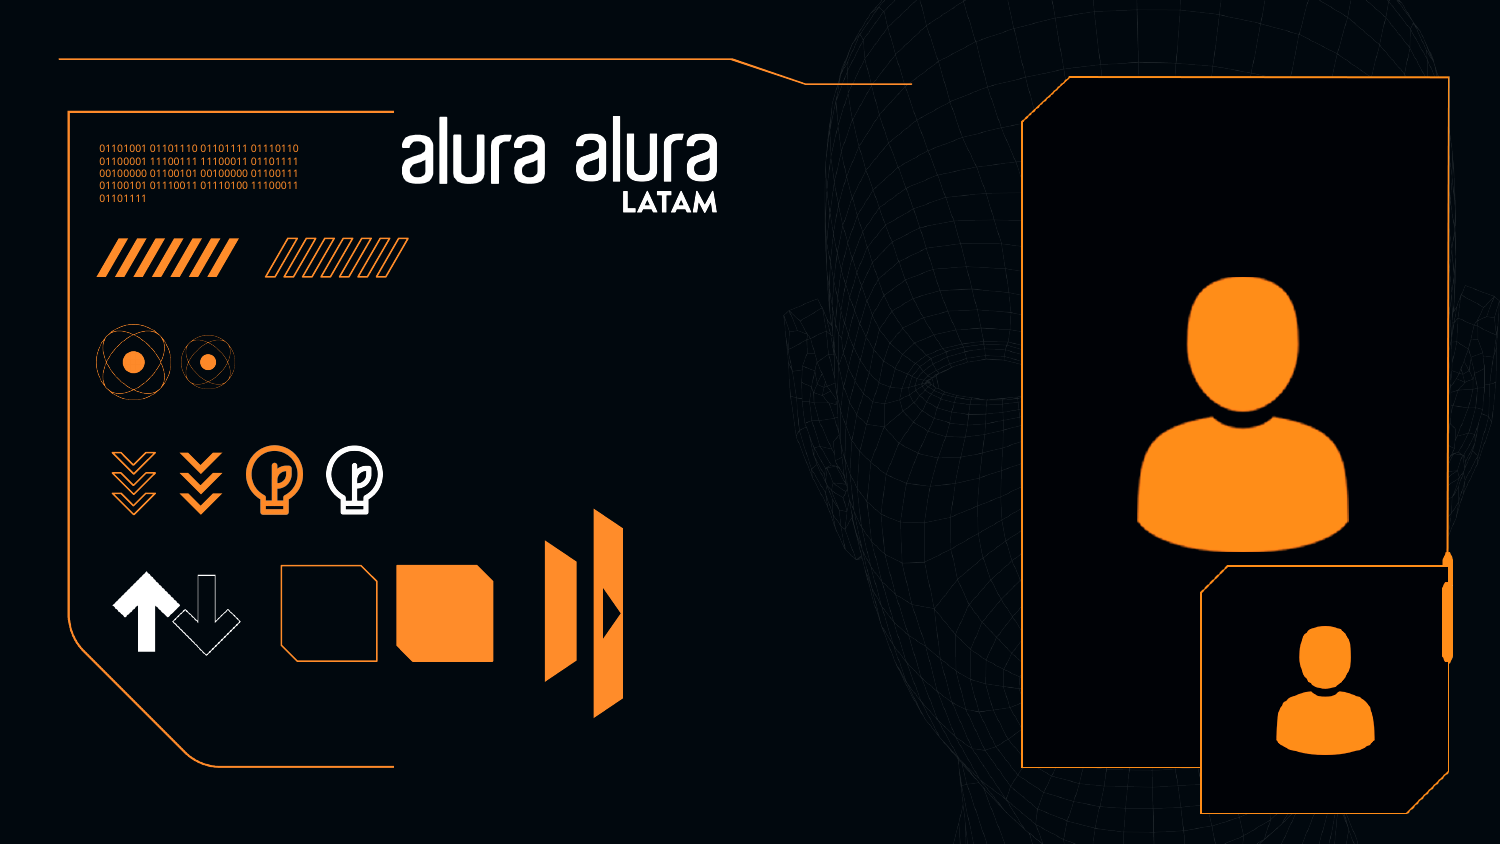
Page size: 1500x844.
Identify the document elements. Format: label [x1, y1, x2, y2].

text_box [265, 238, 409, 278]
text_box [112, 430, 156, 515]
picture [1021, 75, 1453, 814]
text_box [398, 565, 493, 662]
text_box [179, 430, 223, 515]
picture [67, 109, 394, 768]
picture [401, 116, 545, 184]
text_box [593, 508, 624, 719]
text_box [96, 238, 240, 278]
picture [576, 116, 718, 213]
text_box [544, 540, 577, 682]
